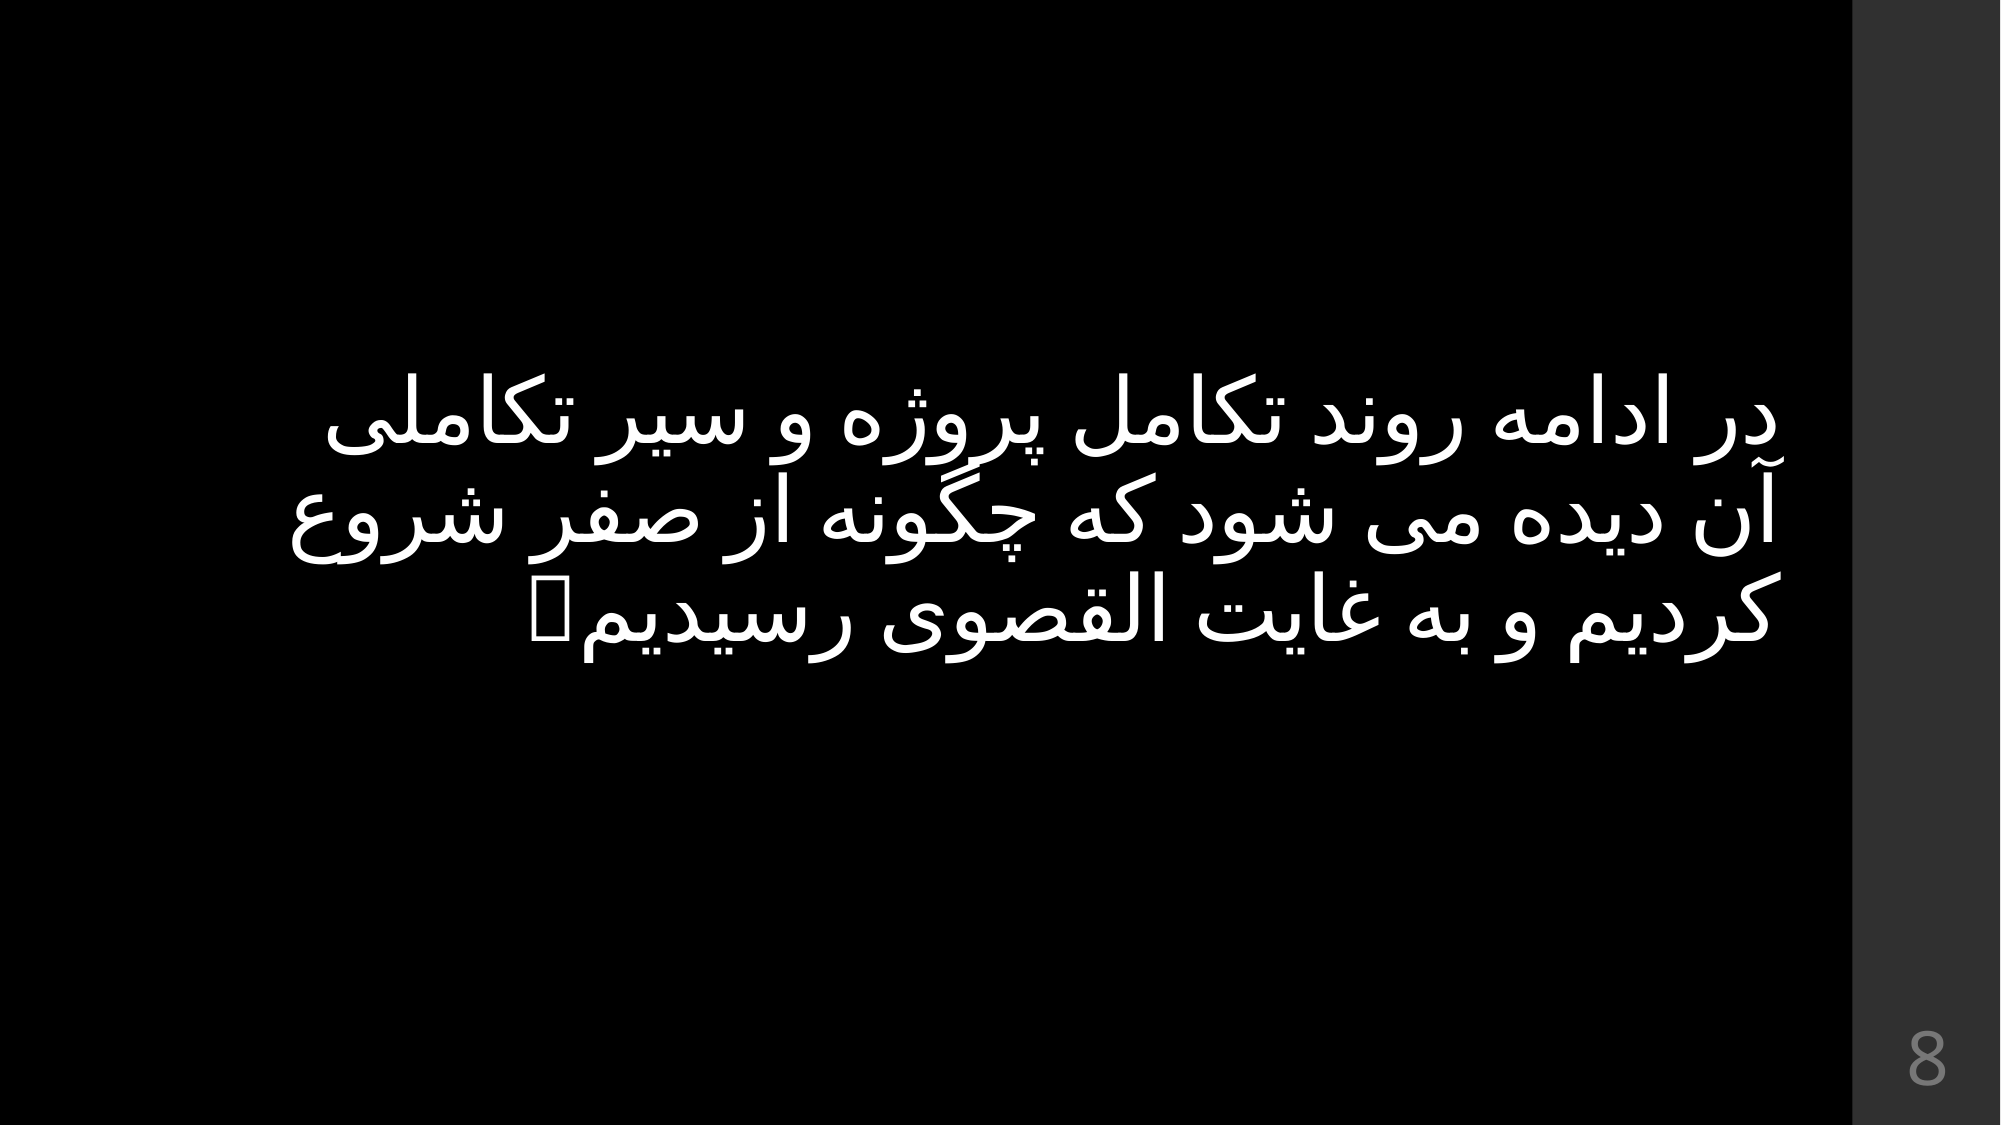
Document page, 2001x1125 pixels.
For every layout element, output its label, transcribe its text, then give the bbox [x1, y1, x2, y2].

title در ادامه روند تکامل پروژه و سیر تکاملی آن دیده می شود که چگونه از صفر شروع کردیم و به غایت القصوی رسیدیم [206, 60, 1797, 669]
slide_number 8 [1852, 1012, 2000, 1110]
